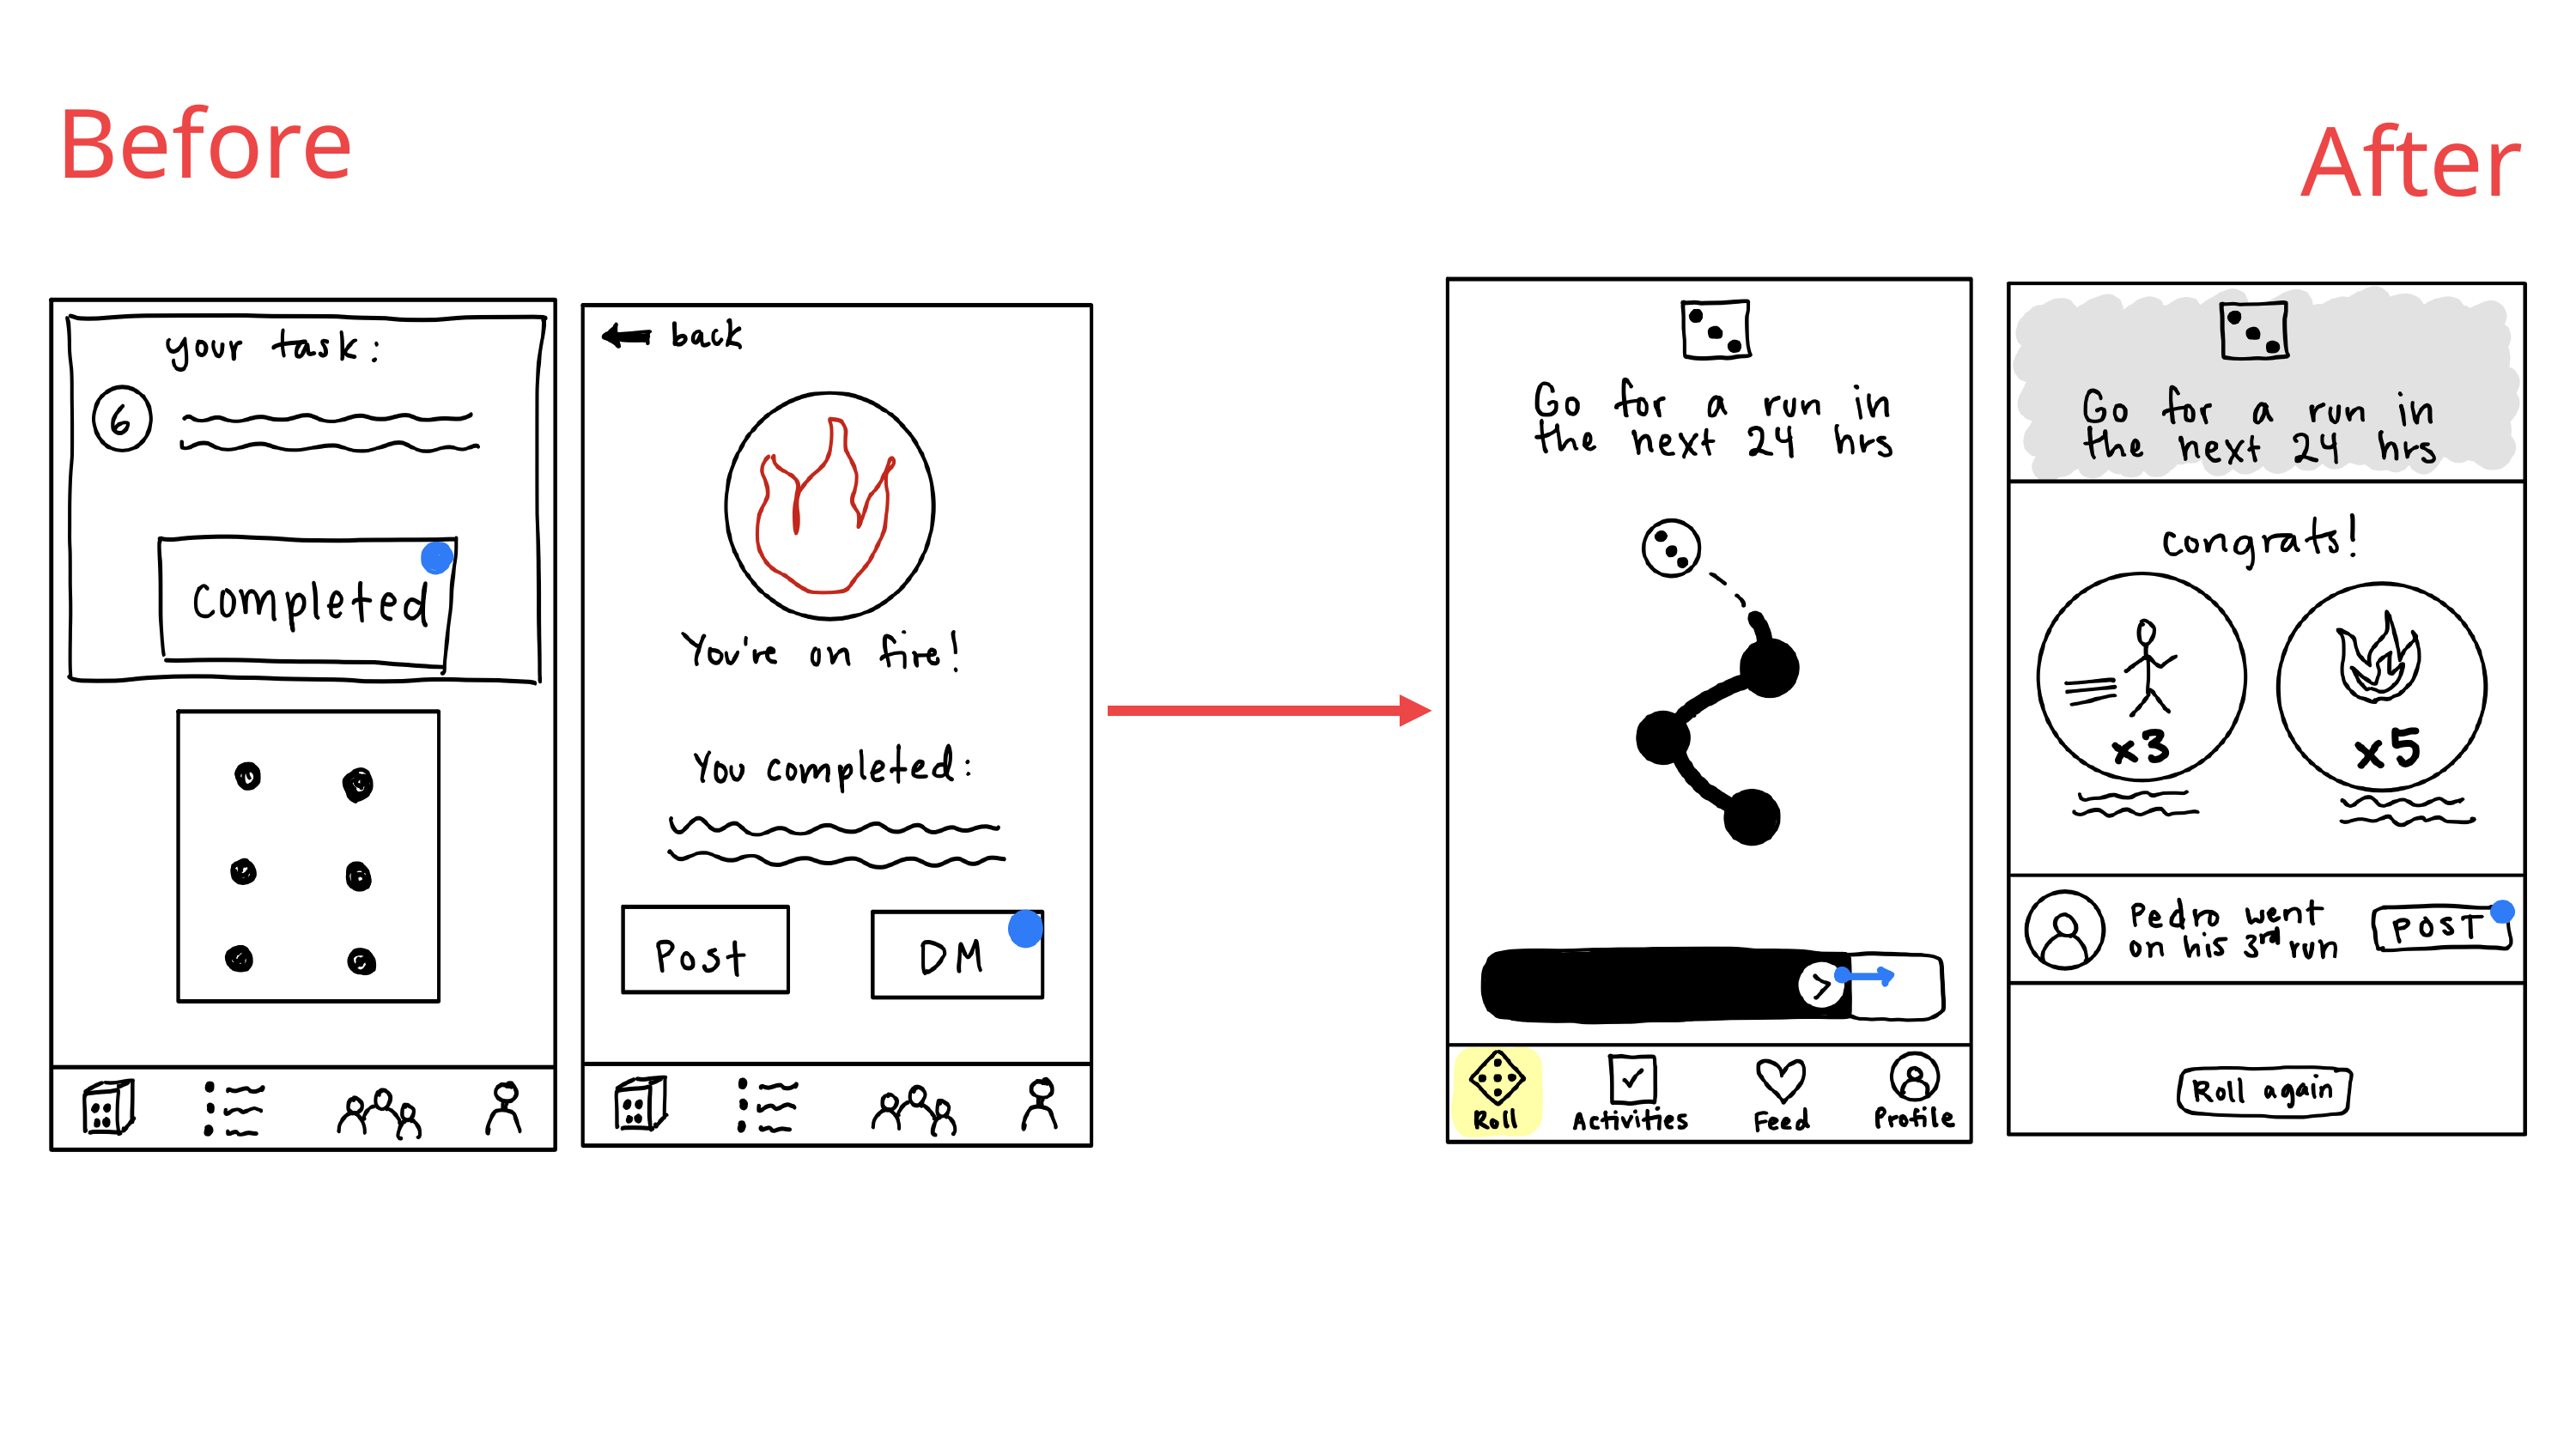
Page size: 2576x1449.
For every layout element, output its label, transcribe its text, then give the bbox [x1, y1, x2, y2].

picture [1990, 271, 2544, 1150]
text_box Before [56, 48, 1432, 198]
picture [1431, 268, 1986, 1154]
picture [30, 271, 1108, 1177]
text_box After [1147, 66, 2524, 216]
